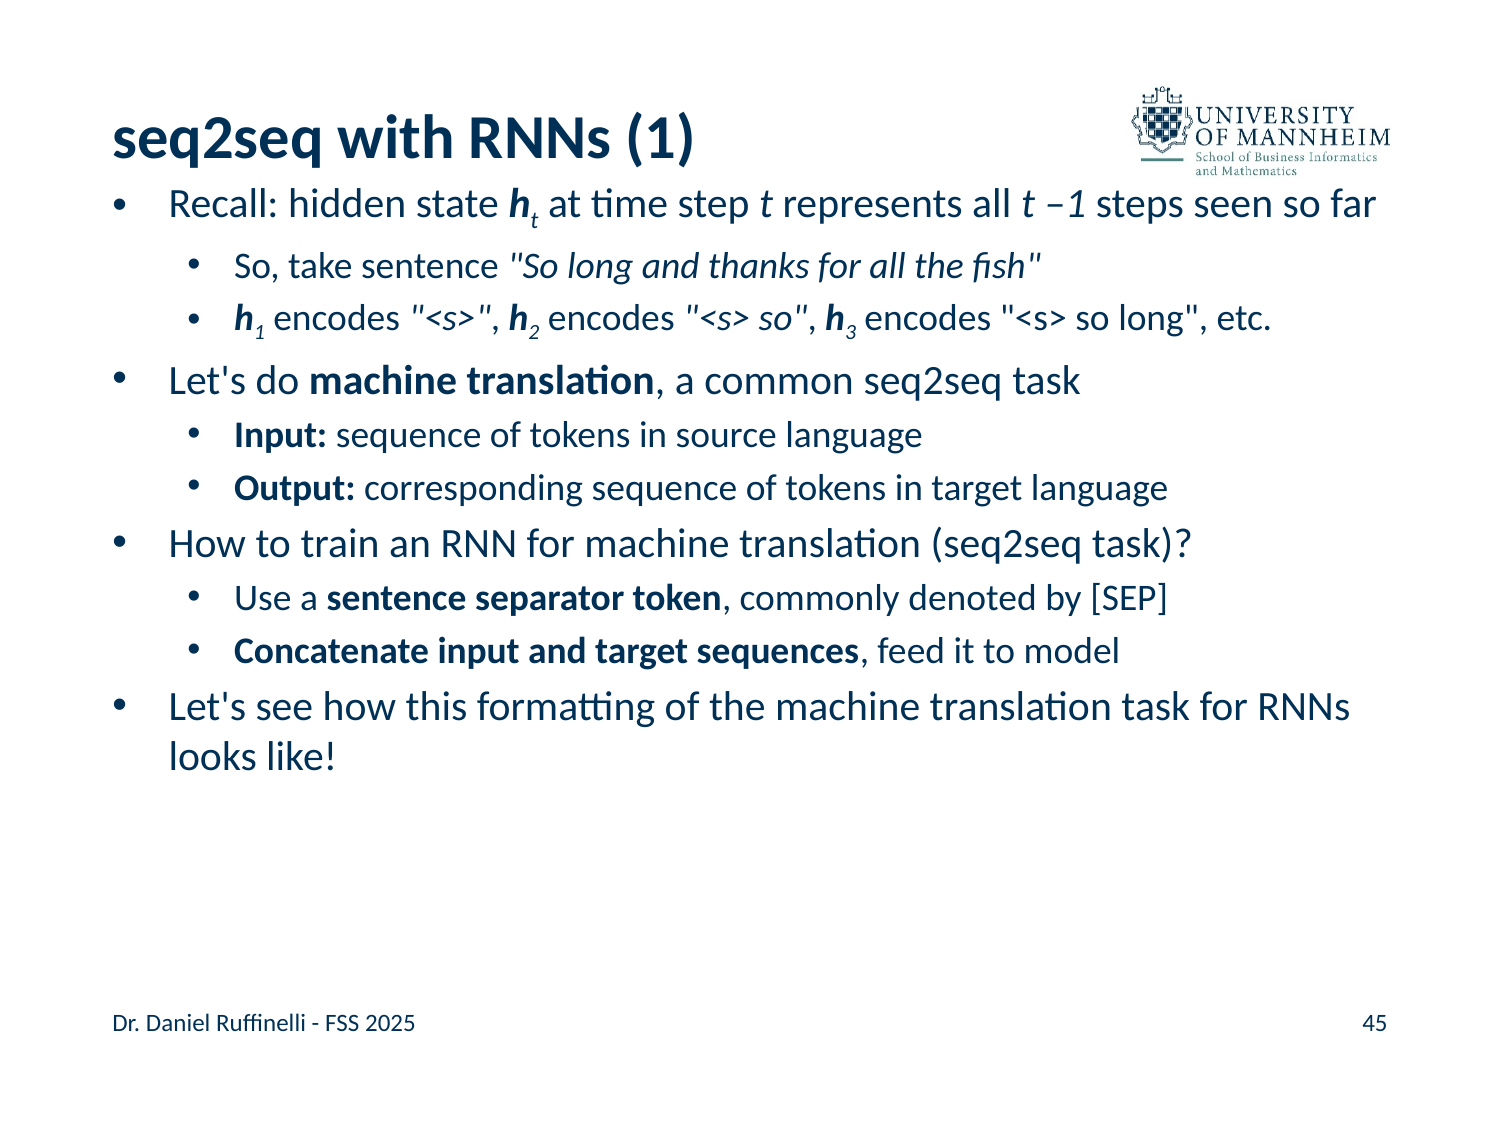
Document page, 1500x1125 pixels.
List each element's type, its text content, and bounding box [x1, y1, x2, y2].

title seq2seq with RNNs (1) [112, 95, 1116, 176]
slide_number 45 [1214, 1006, 1388, 1036]
picture [1095, 57, 1426, 211]
footer Dr. Daniel Ruffinelli - FSS 2025 [112, 1006, 588, 1036]
list Recall: hidden state ht at time step t represents all t –1 steps seen so far So, take sentence "So long and thanks for all the fish" h1 encodes "<s>", h2 encodes "<s> so", h3 encodes "<s> so long", etc. Let's do machine translation, a common seq2seq task Input: sequence of tokens in source language Output: corresponding sequence of tokens in target language How to train an RNN for machine translation (seq2seq task)? Use a sentence separator token, commonly denoted by [SEP] Concatenate input and target sequences, feed it to model Let's see how this formatting of the machine translation task for RNNs looks like! [112, 176, 1388, 996]
